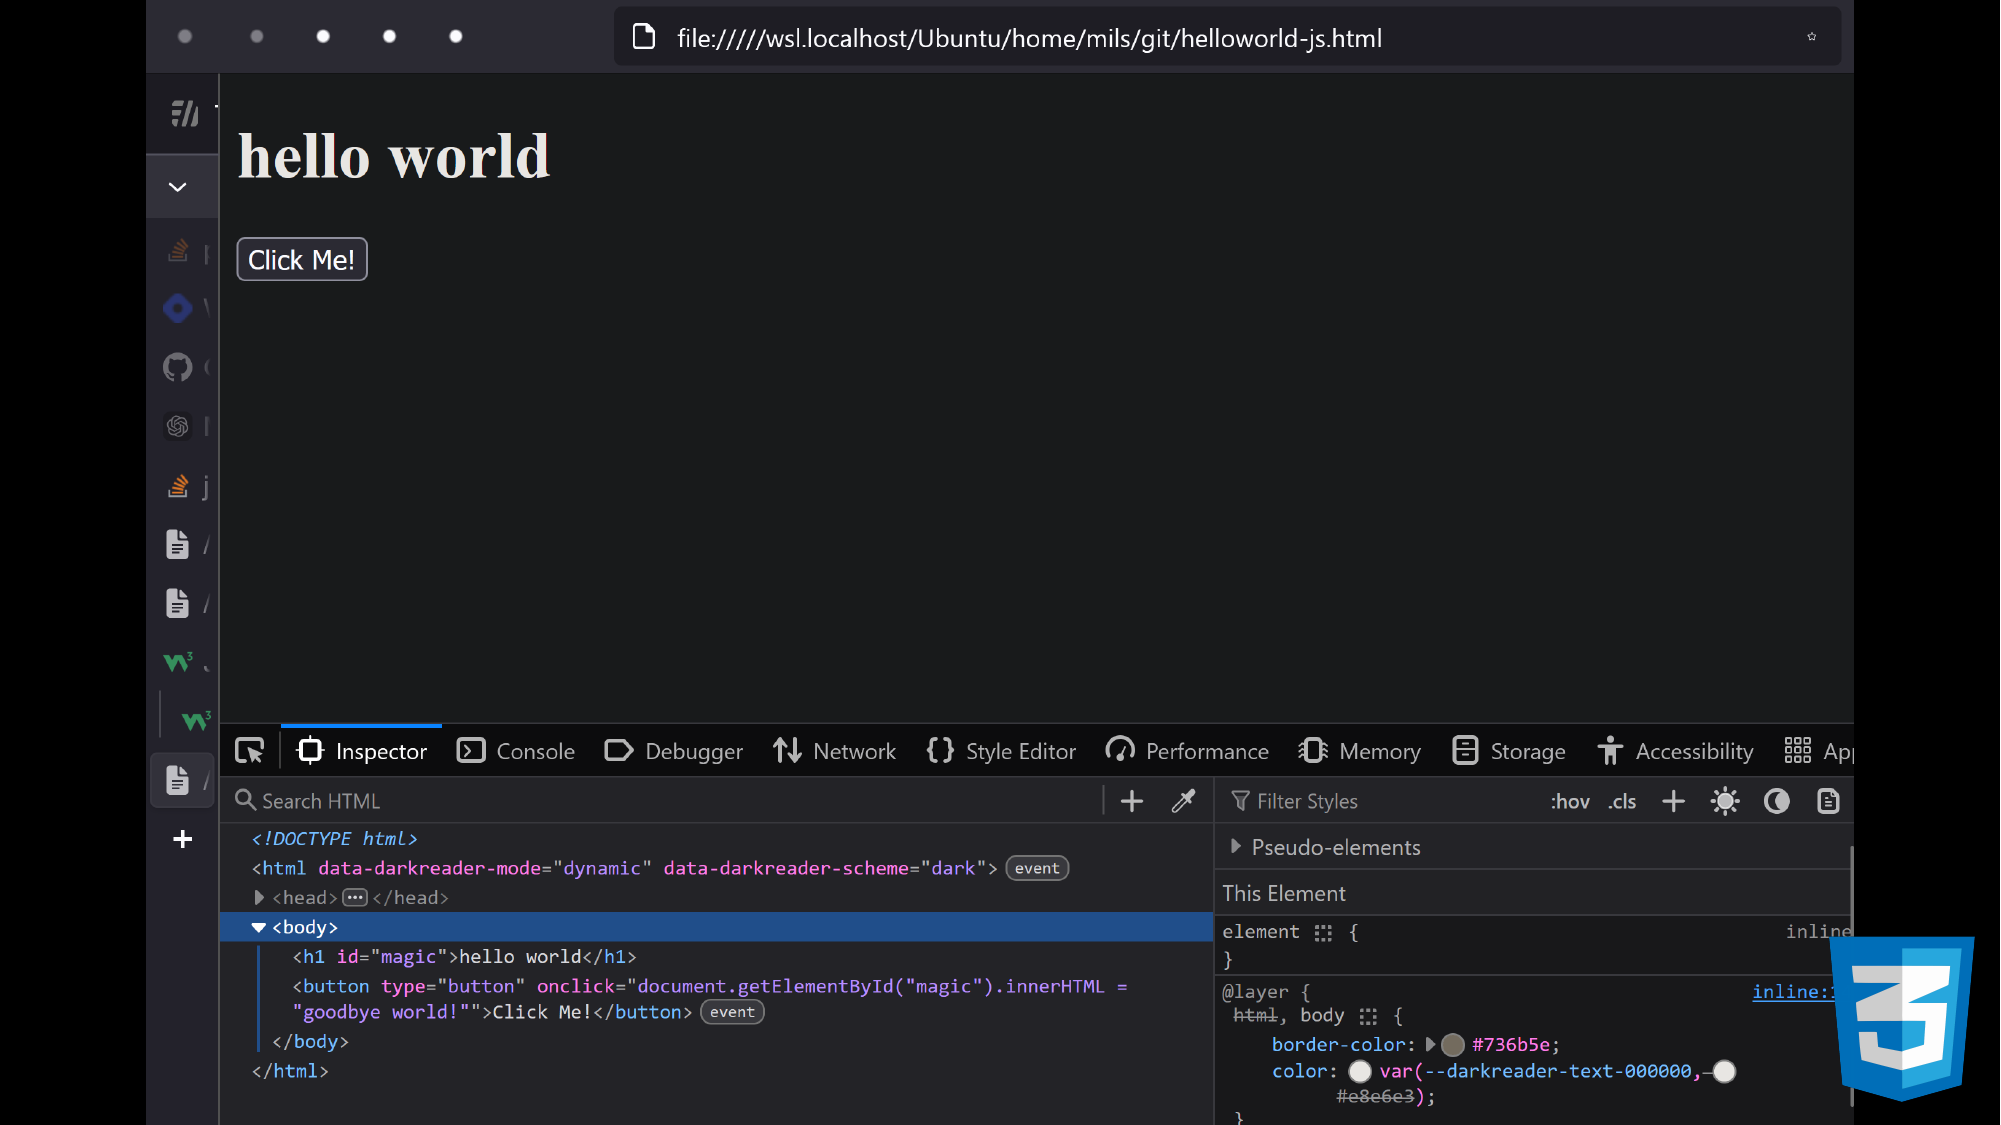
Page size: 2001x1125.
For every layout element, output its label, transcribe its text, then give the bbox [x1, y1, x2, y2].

picture [145, 0, 1976, 1125]
title javascript [1854, 59, 1863, 278]
title javascript [137, 59, 145, 278]
